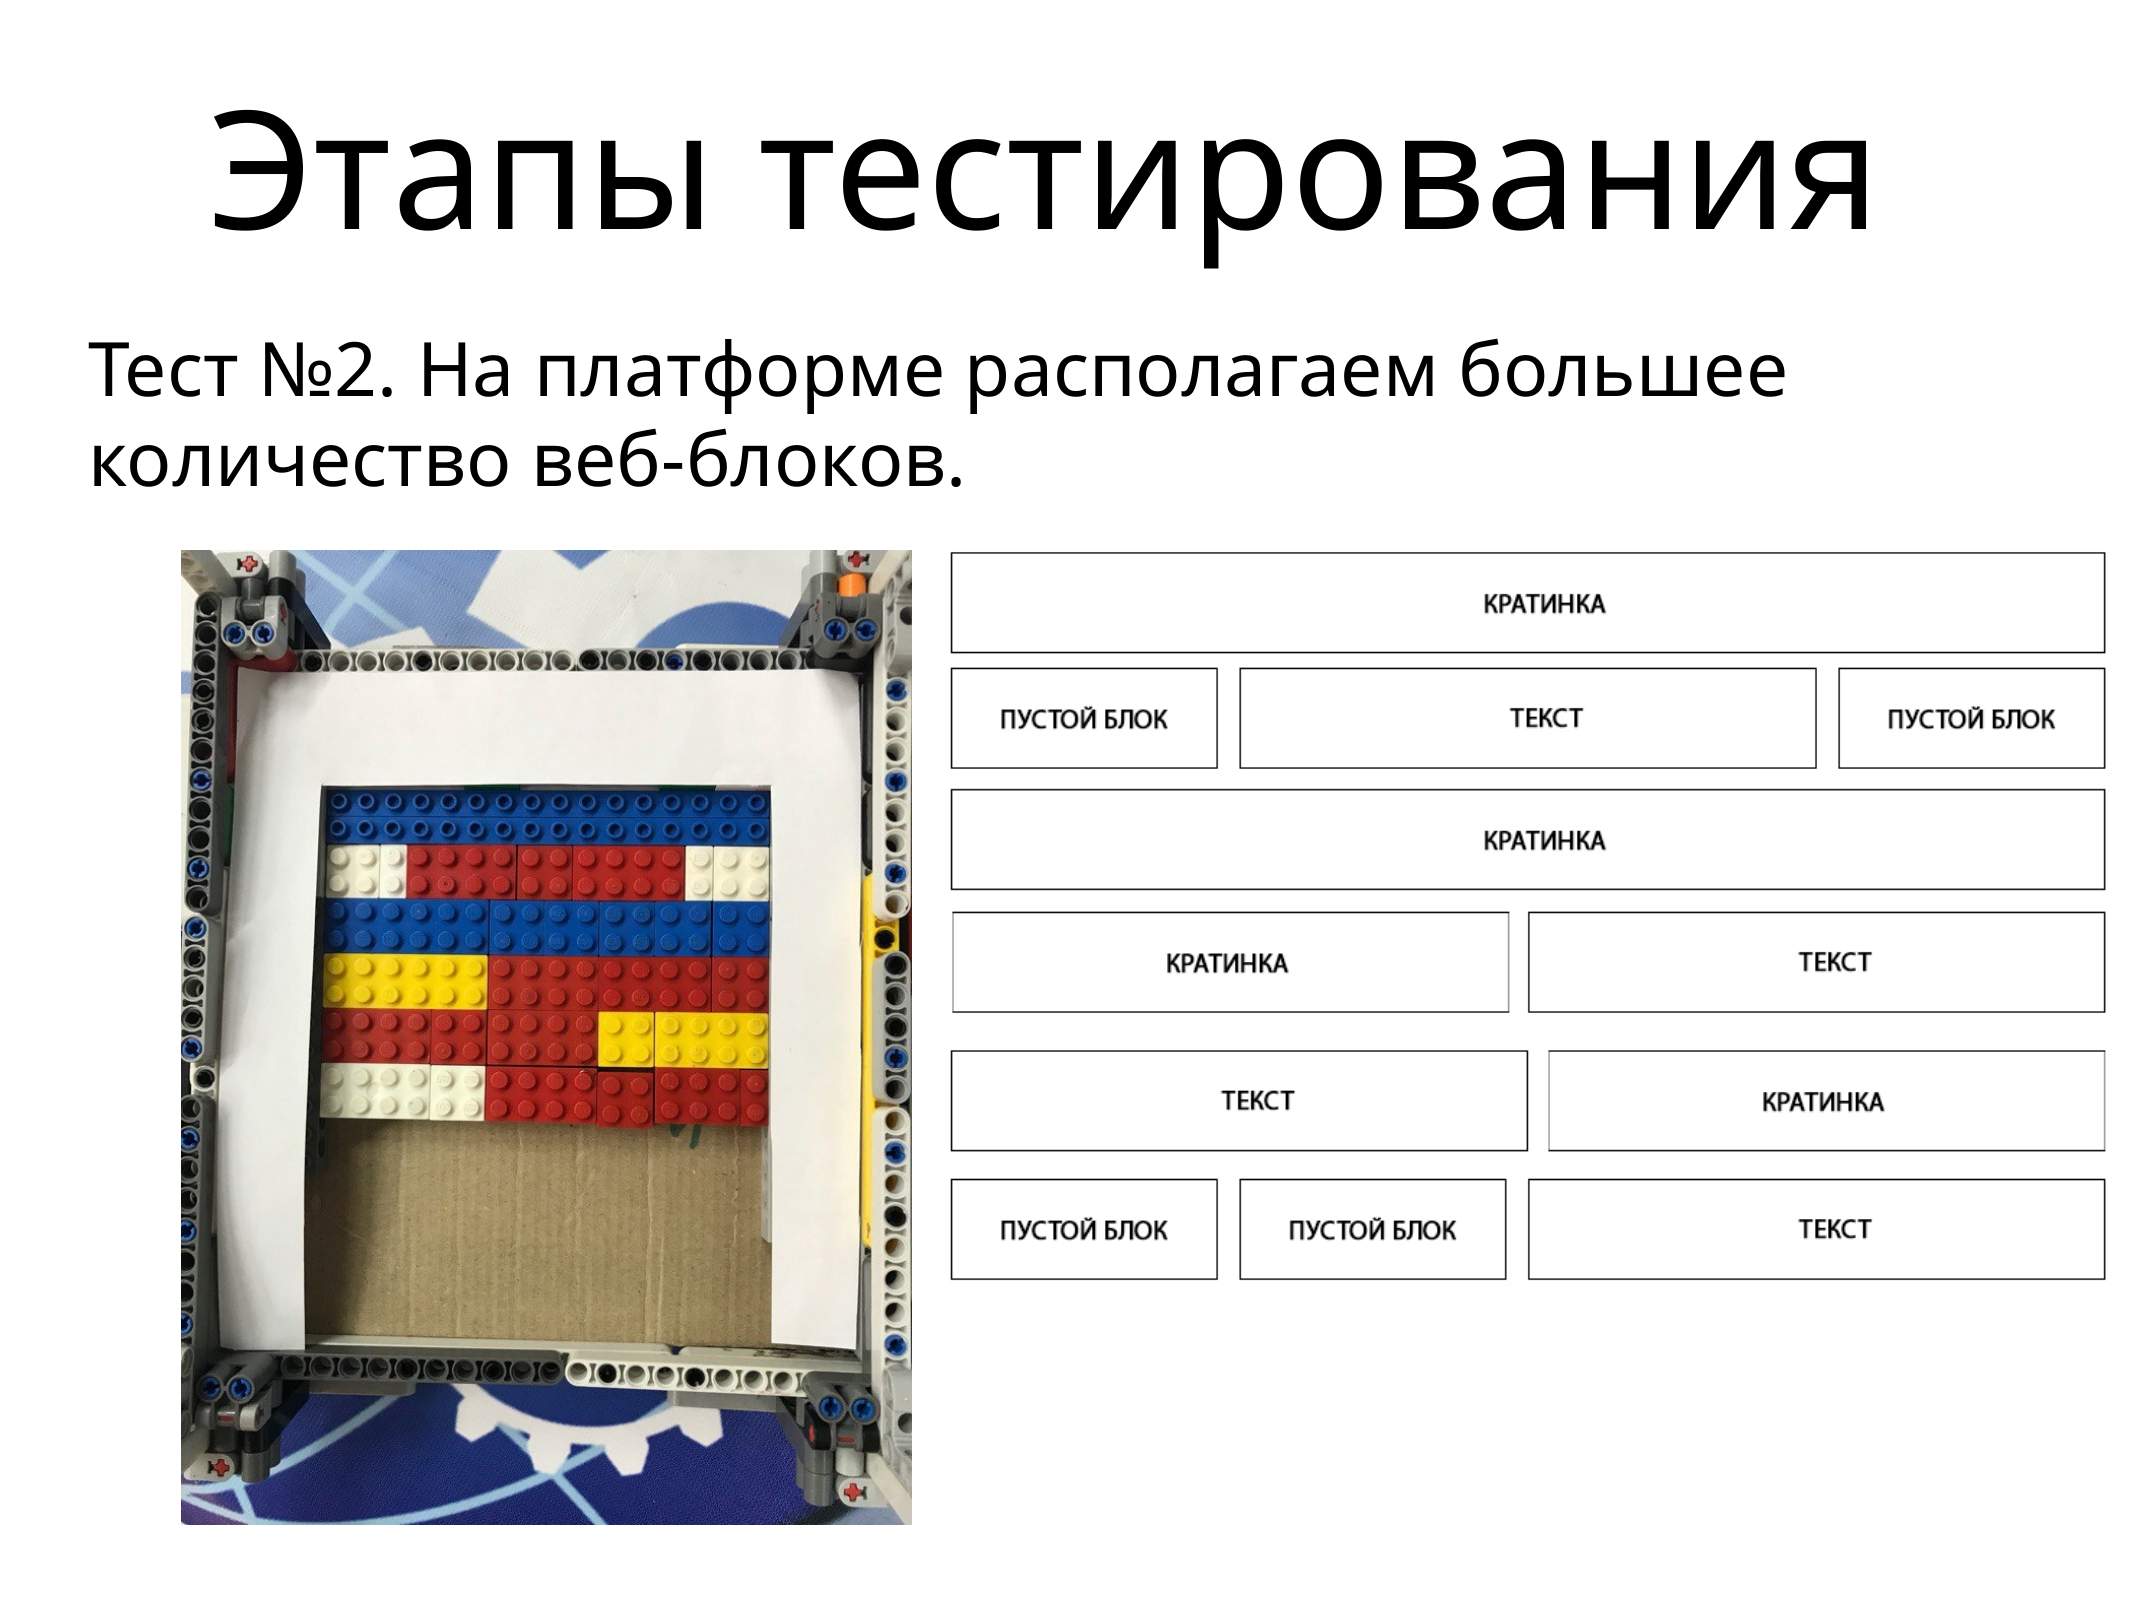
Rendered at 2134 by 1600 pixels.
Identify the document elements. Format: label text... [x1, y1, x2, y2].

text_box Тест №2. На платформе располагаем большее количество веб-блоков. [80, 312, 2069, 510]
text_box Этапы тестирования [201, 56, 1932, 271]
picture [914, 524, 2134, 1600]
picture [181, 550, 912, 1525]
